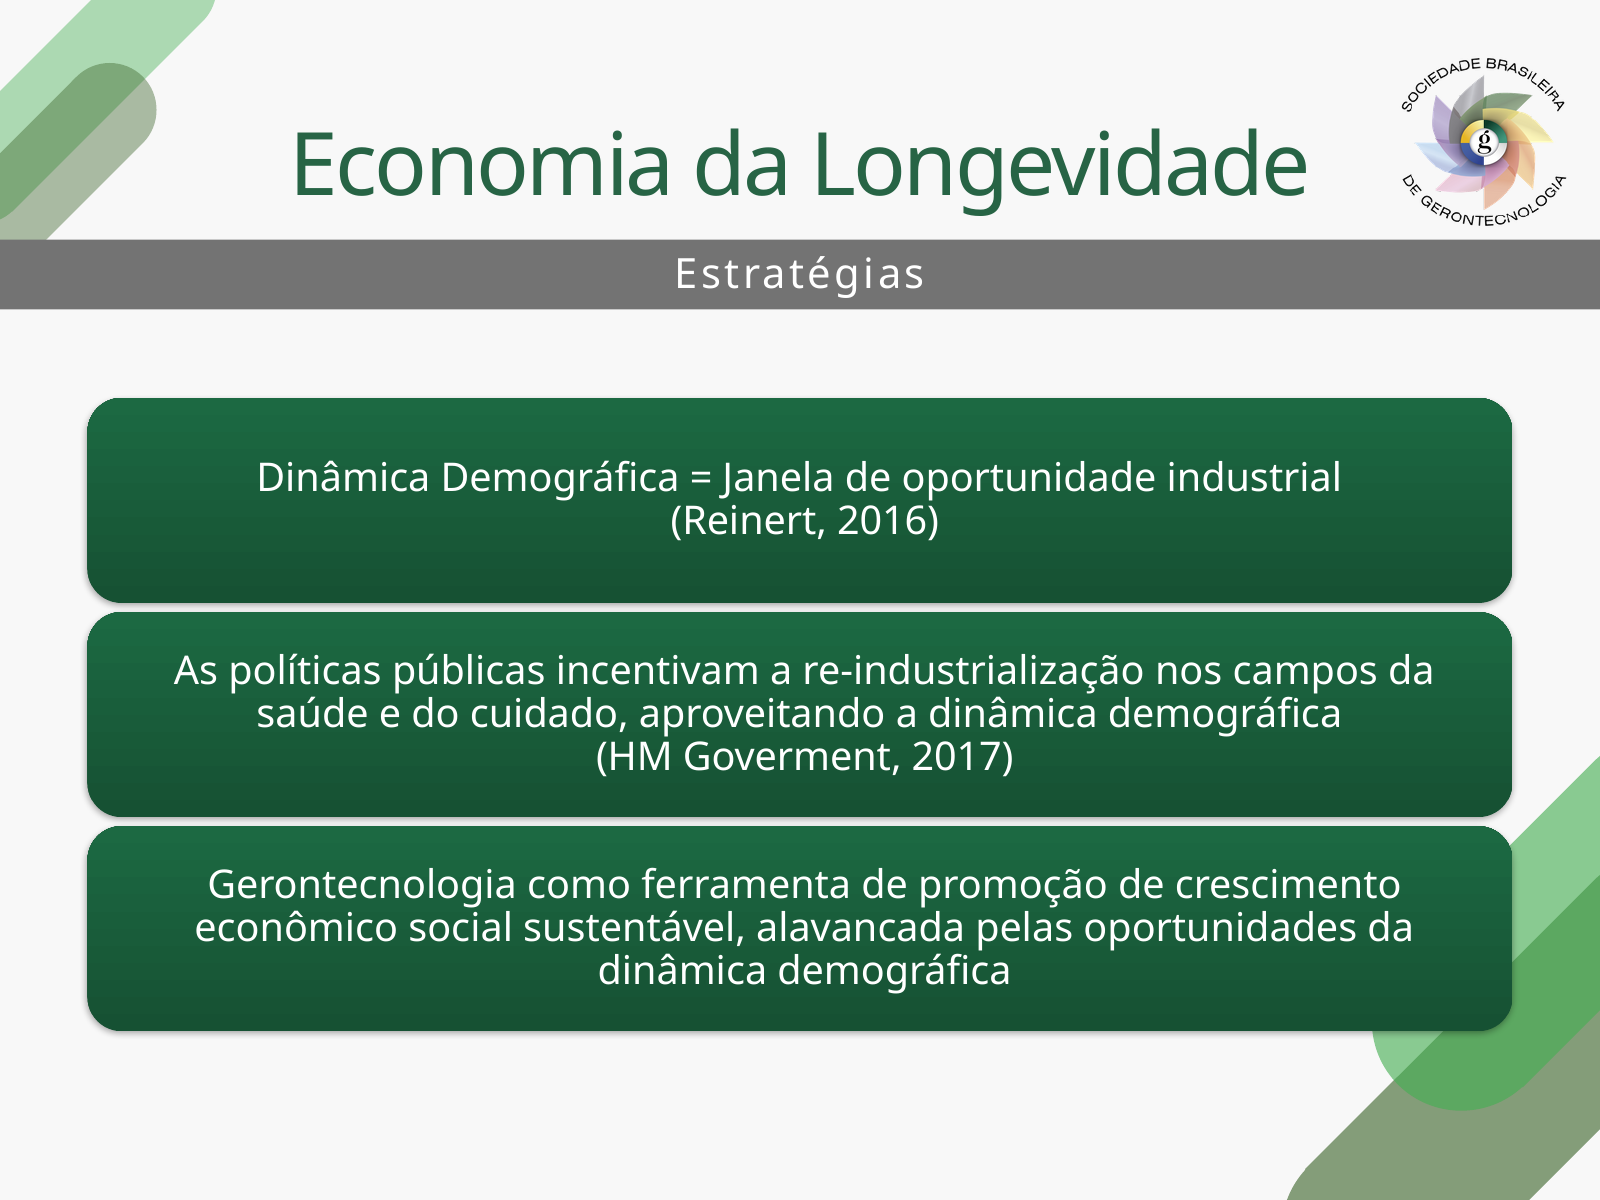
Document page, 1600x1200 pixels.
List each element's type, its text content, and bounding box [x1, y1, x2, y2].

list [87, 316, 1513, 1113]
picture [1387, 48, 1580, 239]
title Economia da Longevidade [203, 87, 1397, 233]
list Estratégias [0, 239, 1600, 310]
